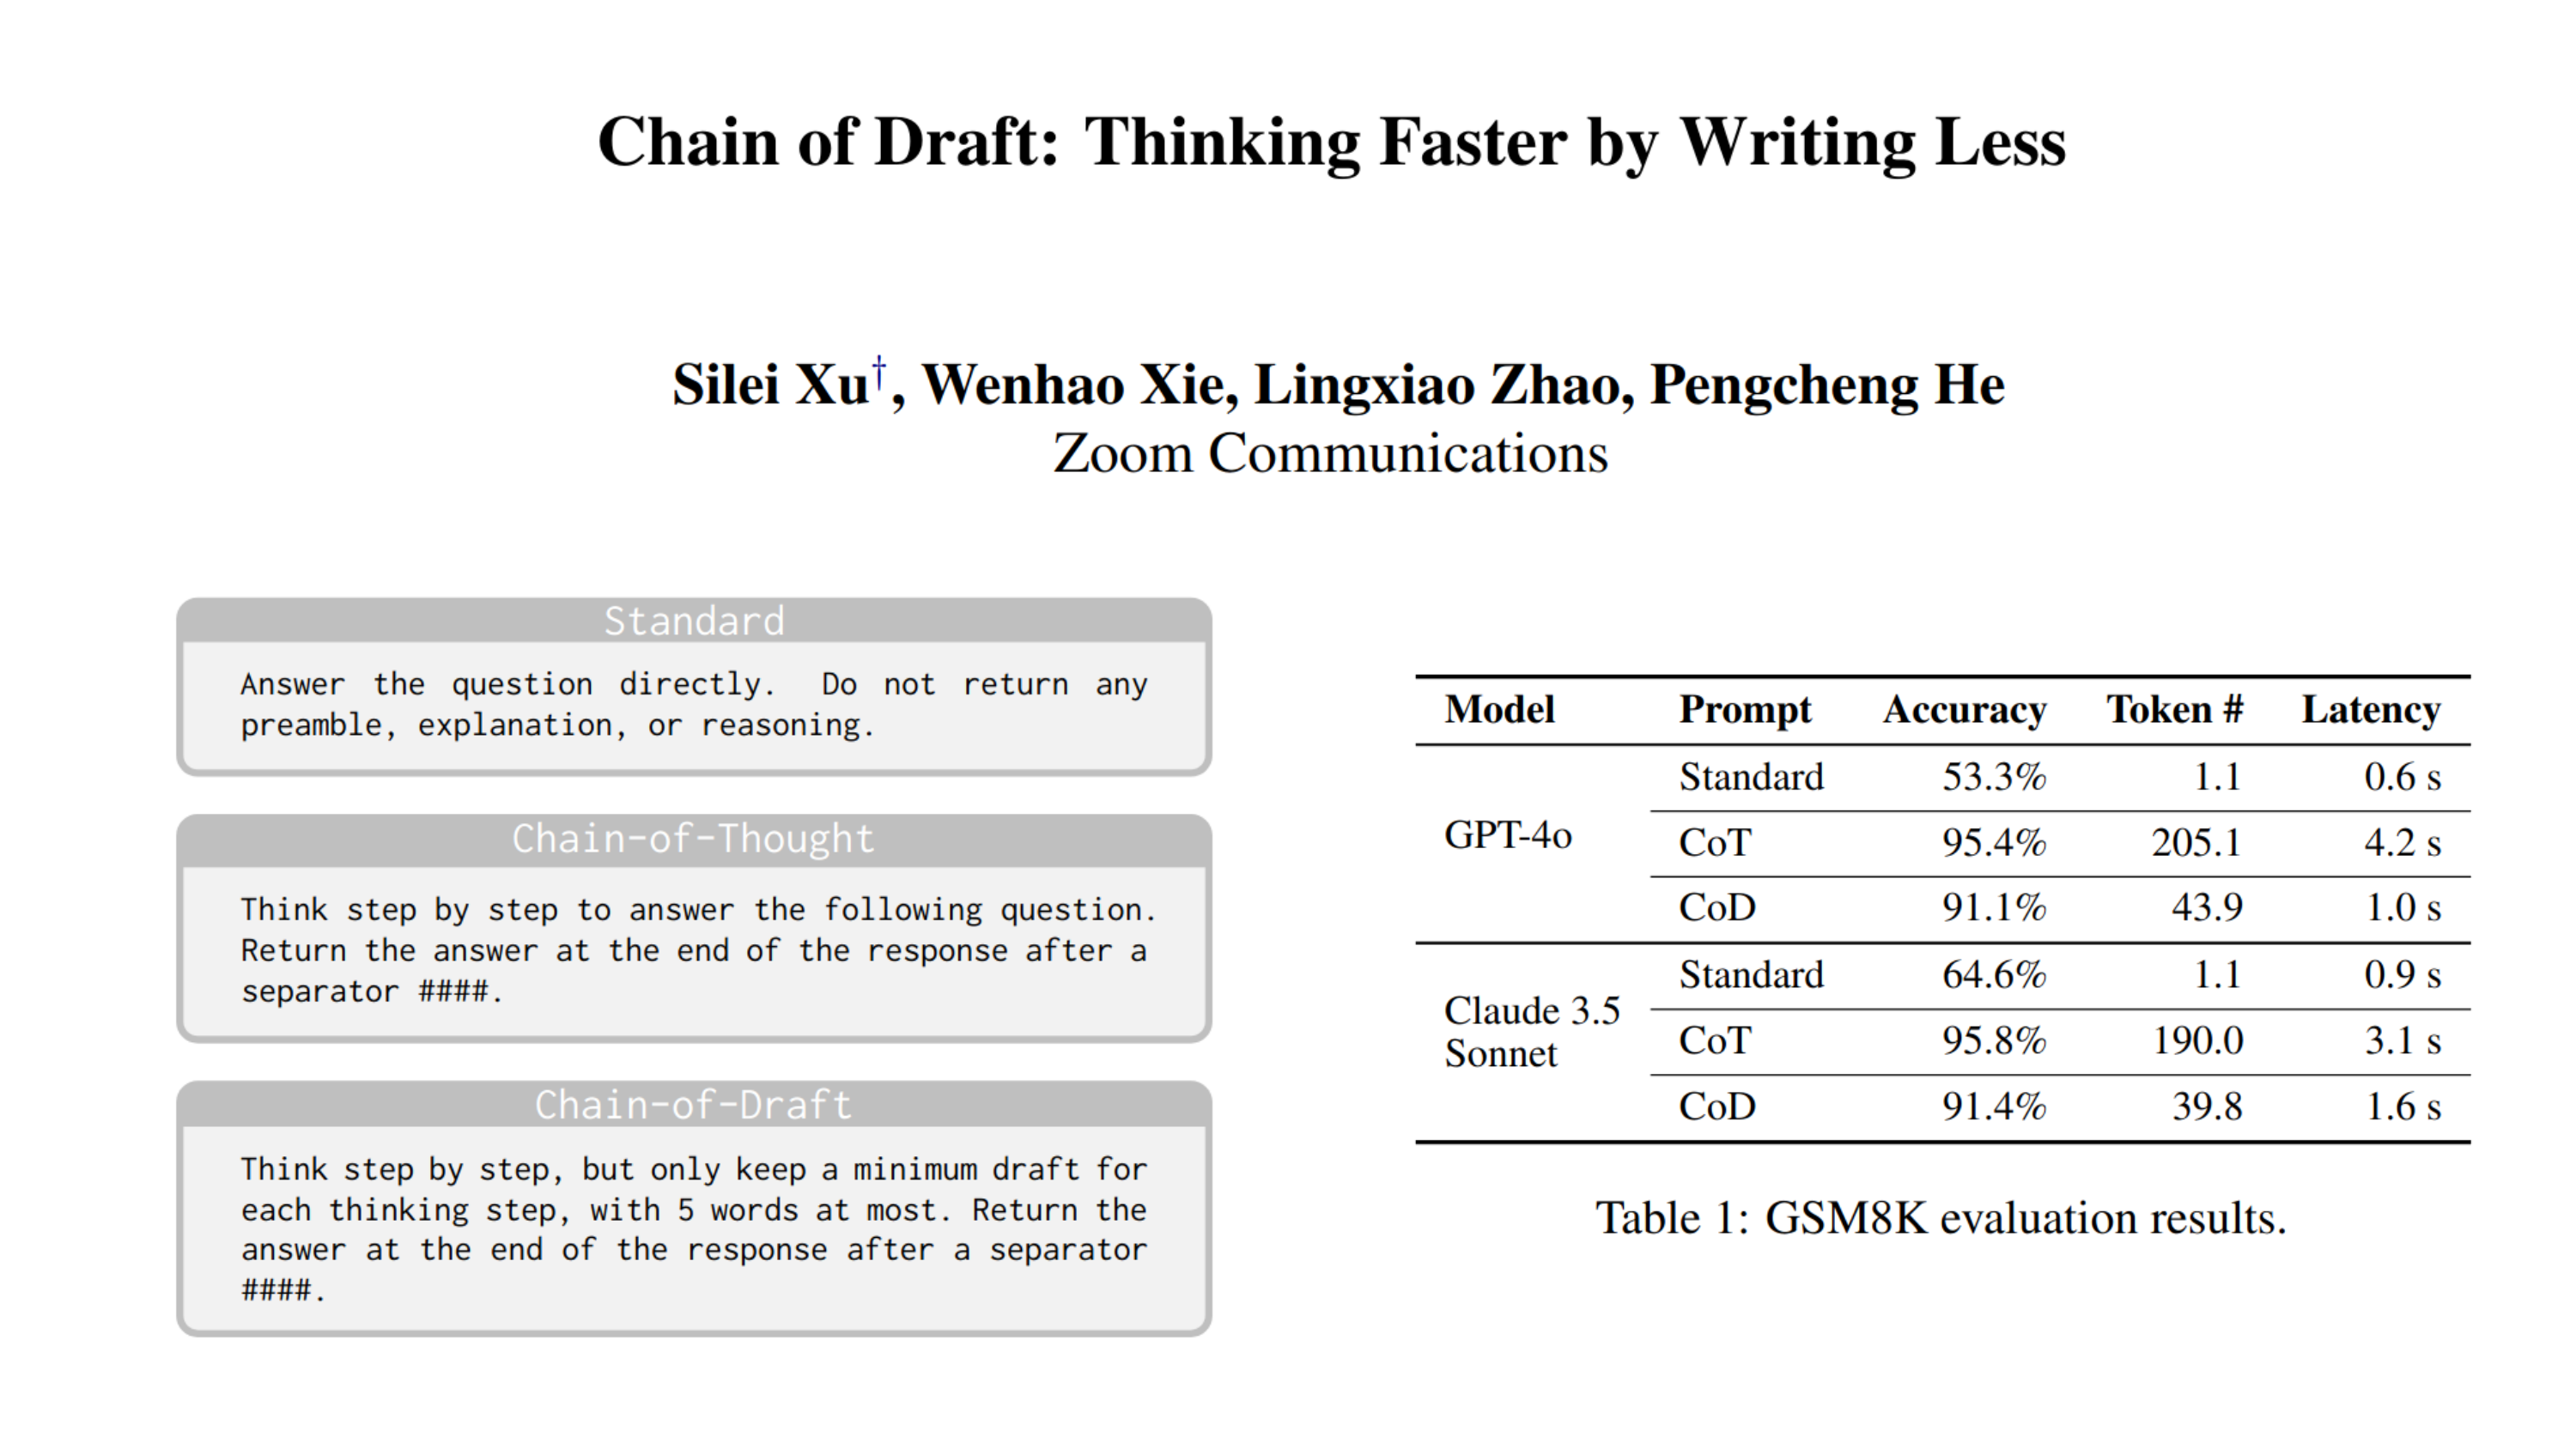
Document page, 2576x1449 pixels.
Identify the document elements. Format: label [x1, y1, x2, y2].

text_box [168, 585, 1224, 1351]
text_box [1398, 649, 2489, 1267]
text_box [559, 61, 2152, 527]
